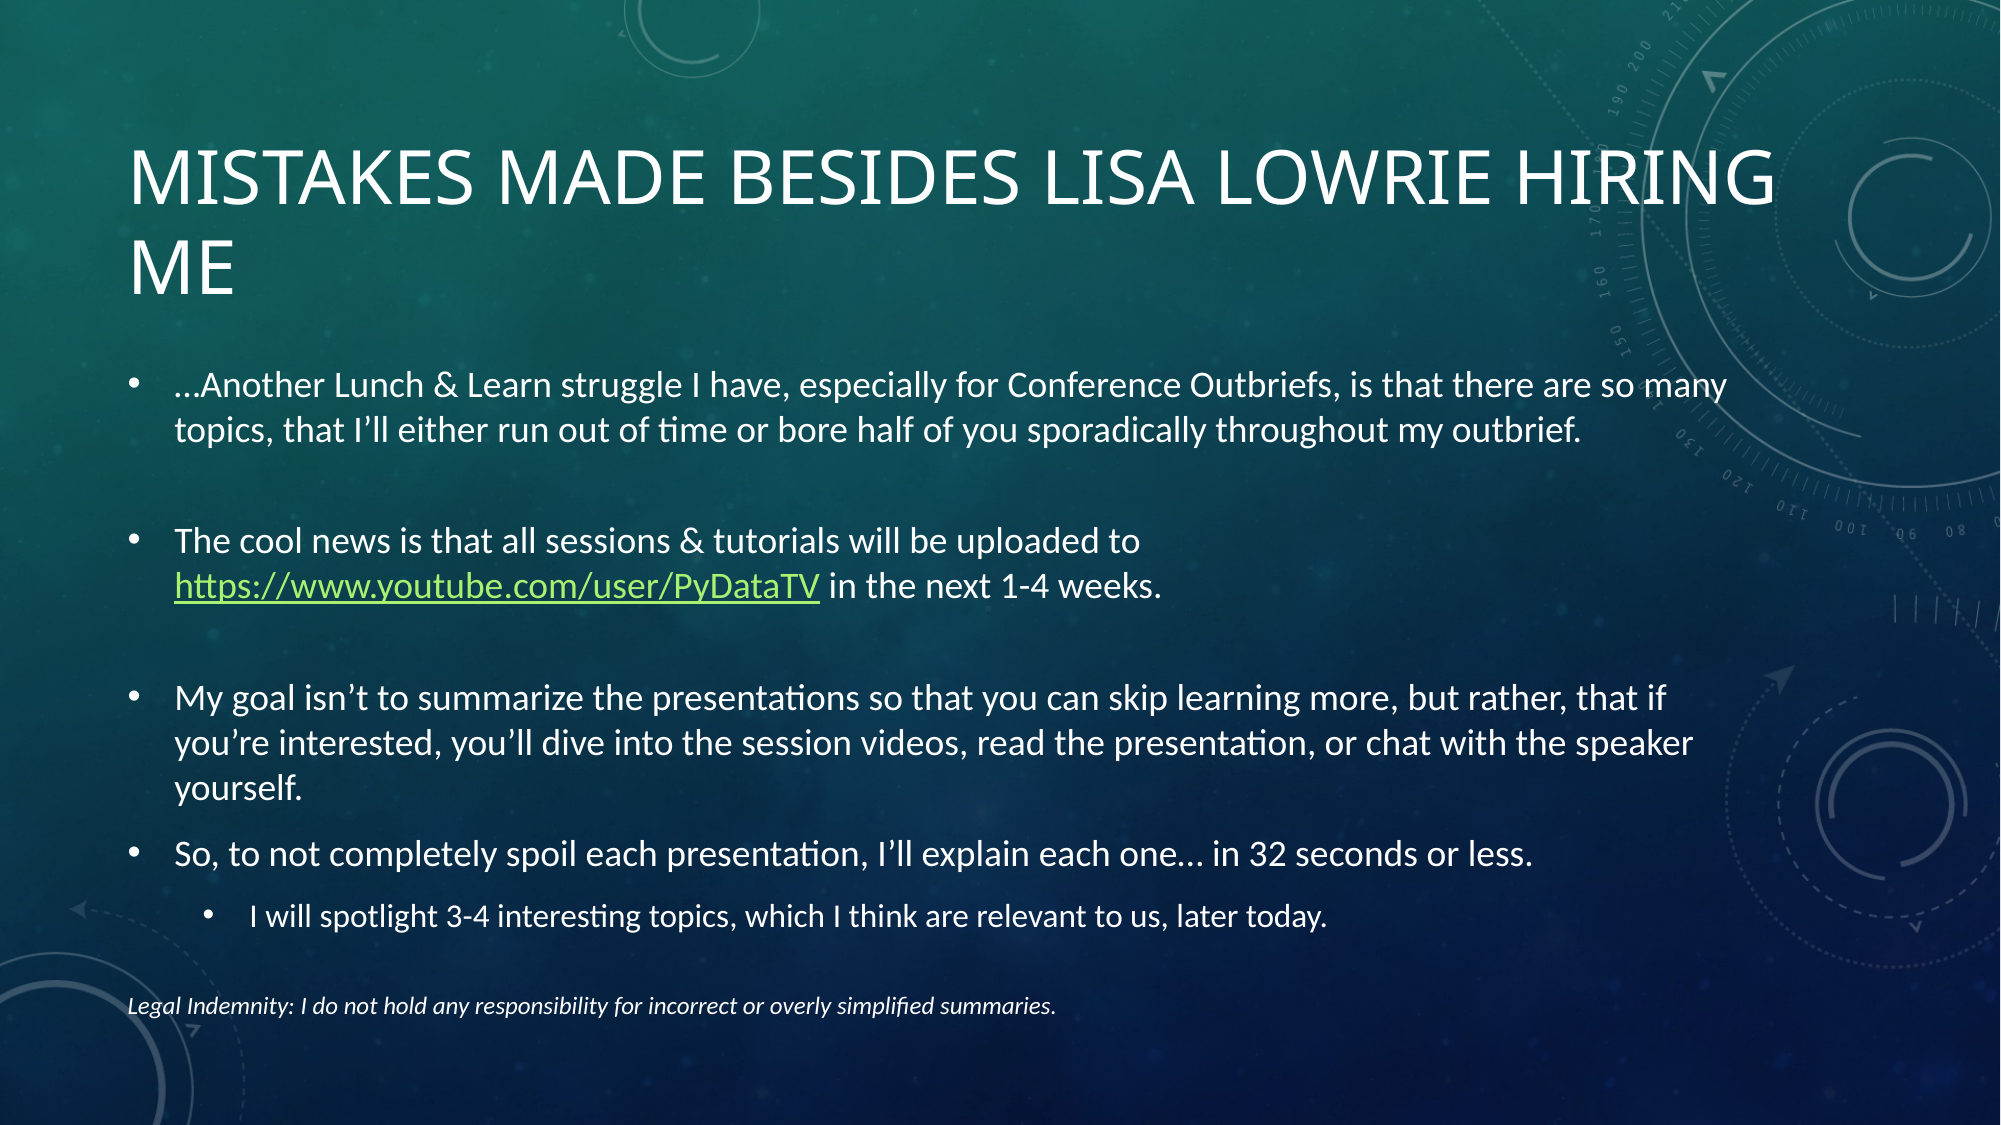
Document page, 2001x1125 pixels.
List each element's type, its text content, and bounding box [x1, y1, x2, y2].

title Mistakes made besides lisa lowrie hiring me [112, 99, 1880, 339]
picture [0, 0, 2001, 1125]
list …Another Lunch & Learn struggle I have, especially for Conference Outbriefs, is that there are so many topics, that I’ll either run out of time or bore half of you sporadically throughout my outbrief. The cool news is that all sessions & tutorials will be uploaded to https://www.youtube.com/user/PyDataTV in the next 1-4 weeks. My goal isn’t to summarize the presentations so that you can skip learning more, but rather, that if you’re interested, you’ll dive into the session videos, read the presentation, or chat with the speaker yourself. So, to not completely spoil each presentation, I’ll explain each one… in 32 seconds or less. I will spotlight 3-4 interesting topics, which I think are relevant to us, later today. Legal Indemnity: I do not hold any responsibility for incorrect or overly simplified summaries. [112, 329, 1775, 1050]
